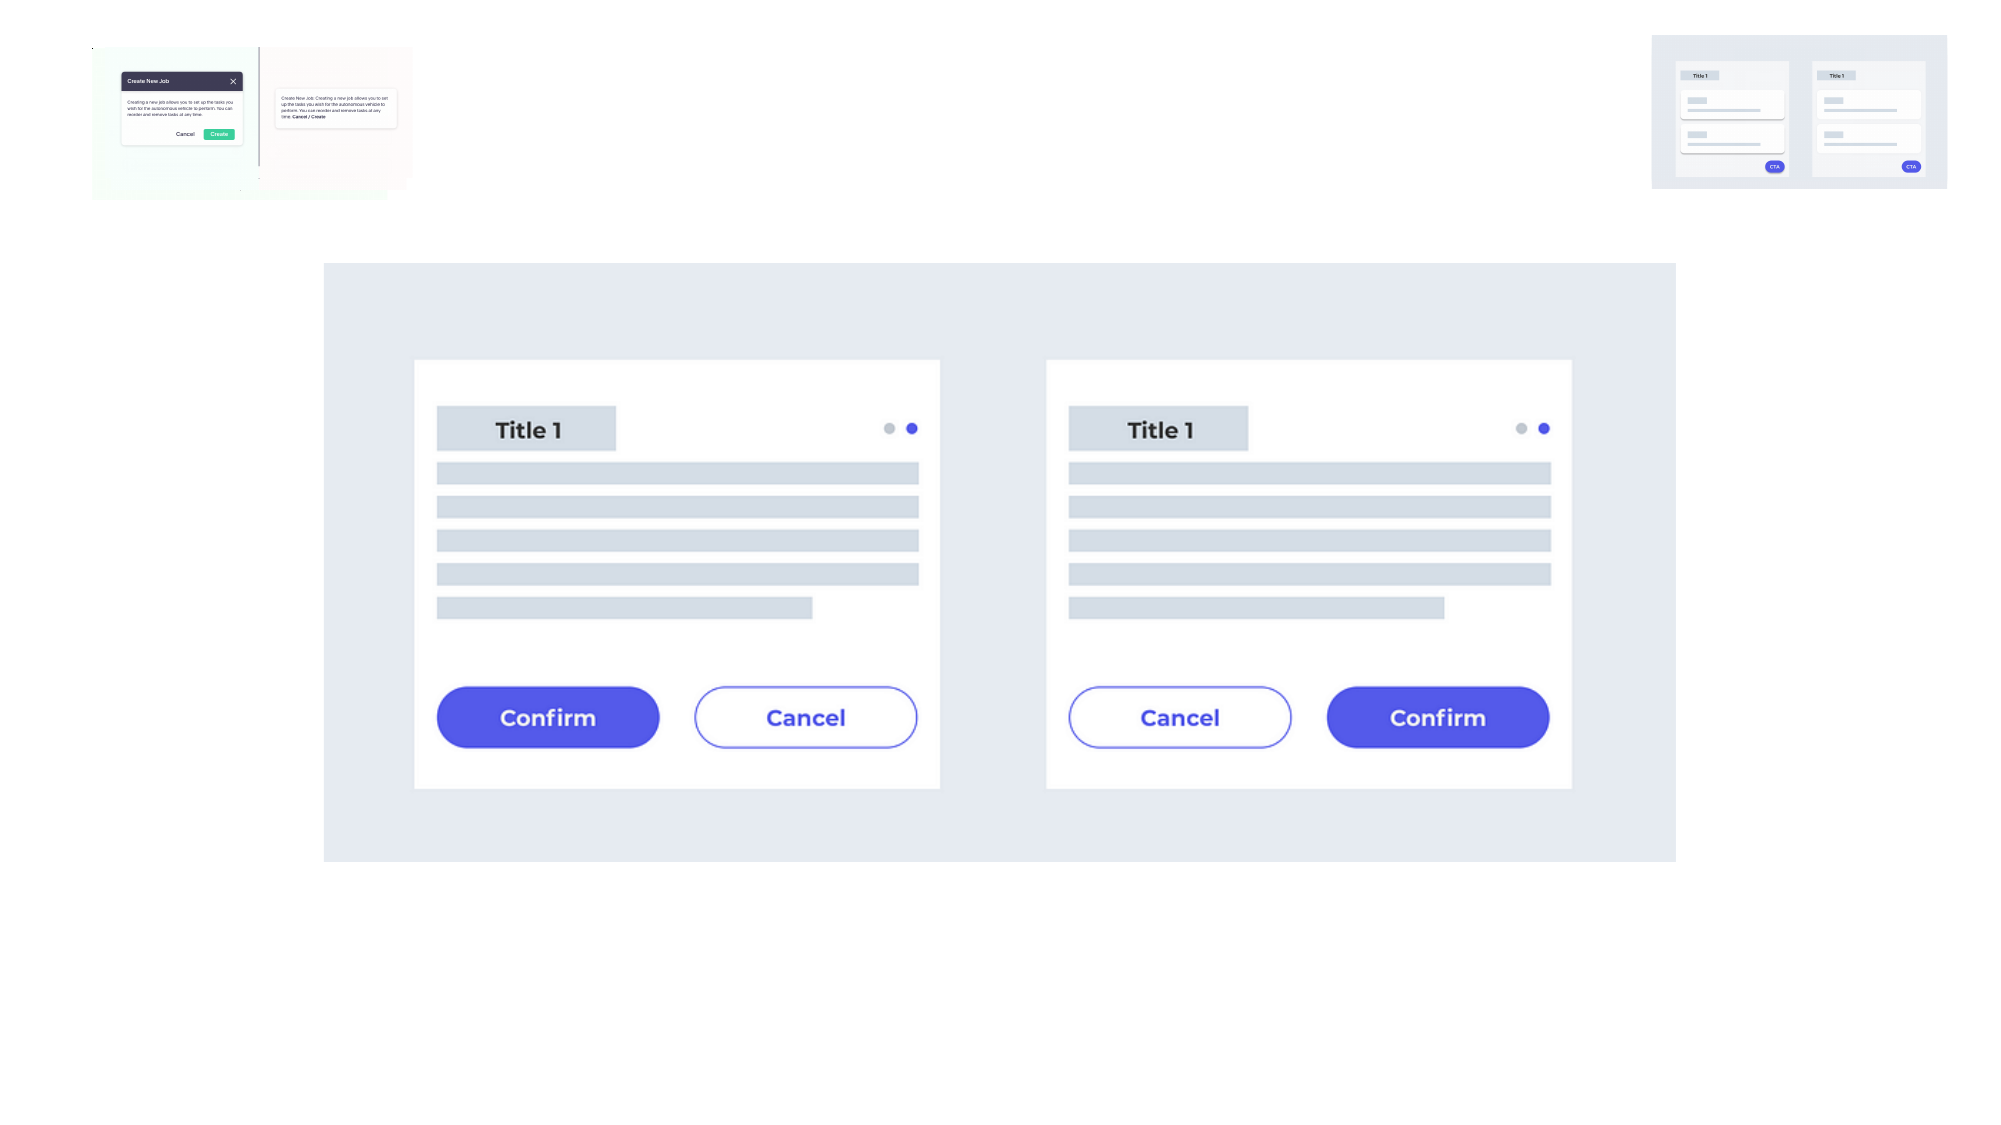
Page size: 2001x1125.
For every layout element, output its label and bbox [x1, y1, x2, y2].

picture [323, 262, 1677, 863]
picture [91, 46, 414, 201]
picture [1651, 35, 1948, 190]
